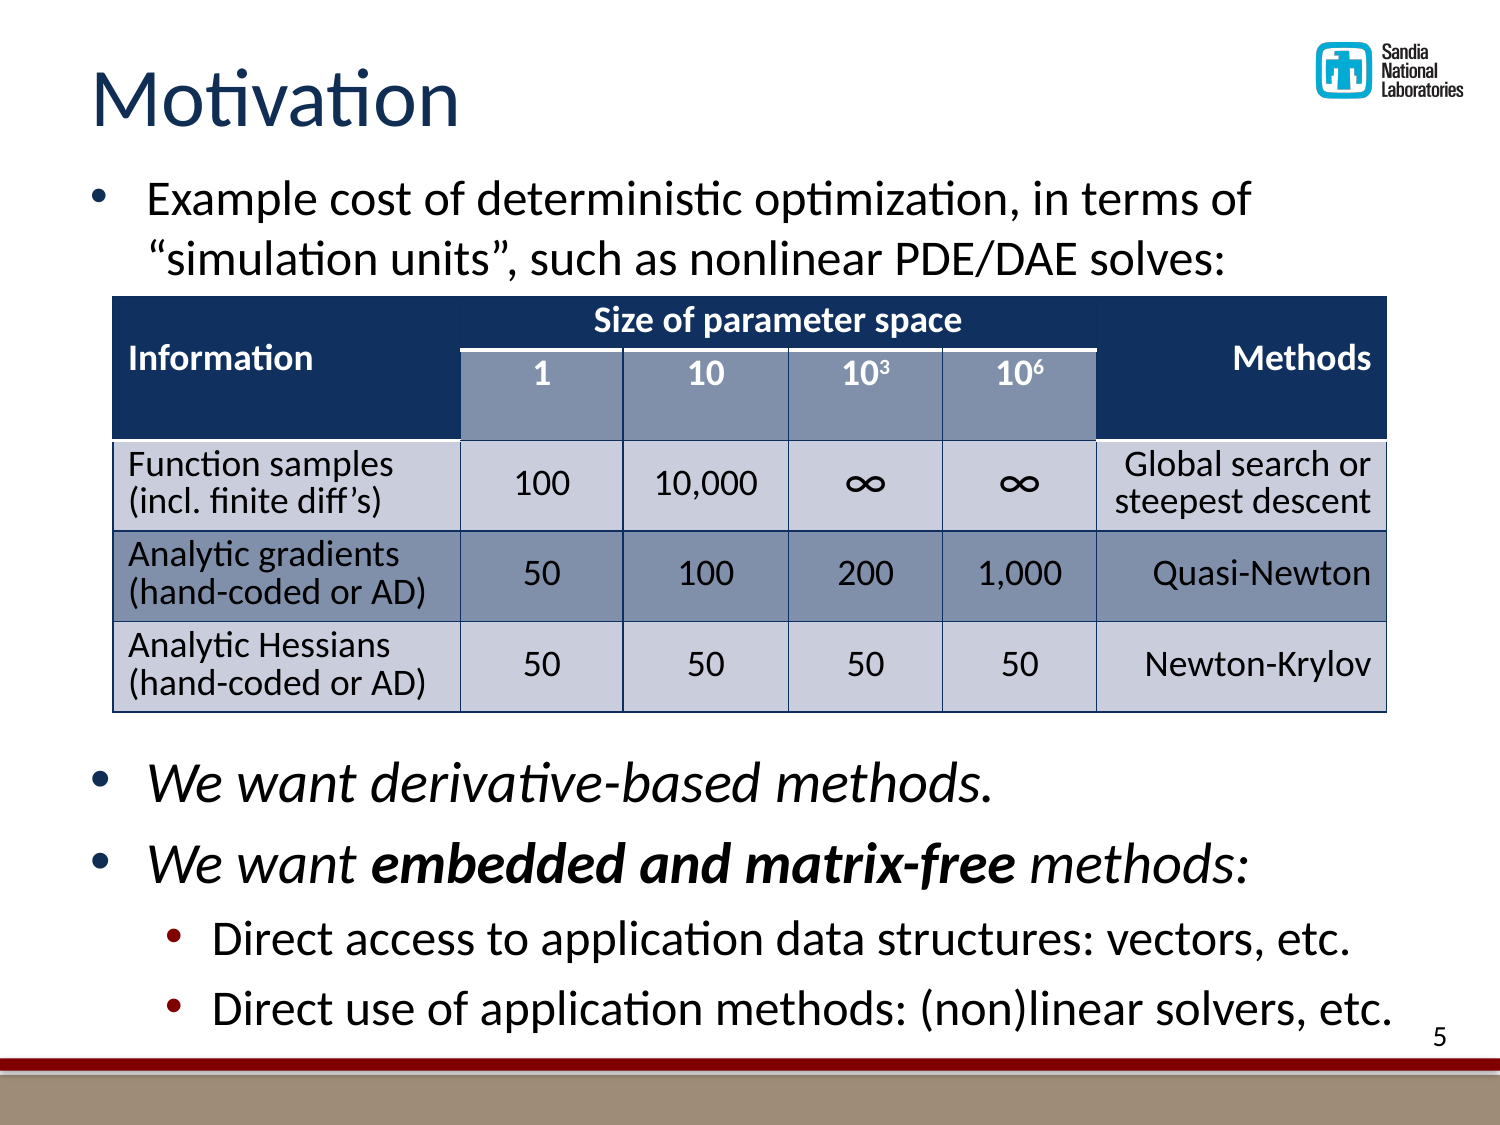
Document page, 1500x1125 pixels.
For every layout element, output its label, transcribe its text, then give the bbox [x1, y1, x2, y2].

table_cell 50 [624, 622, 788, 711]
table_cell Quasi-Newton [1097, 532, 1386, 621]
table_header Size of parameter space [461, 298, 1096, 348]
list Example cost of deterministic optimization, in terms of “simulation units”, such as nonlinear PDE/DAE solves: We want derivative-based methods. We want embedded and matrix-free methods: Direct access to application data structures: vectors, etc. Direct use of application methods: (non)linear solvers, etc. [74, 157, 1426, 1082]
table_cell Newton-Krylov [1097, 622, 1386, 711]
table_cell 10,000 [624, 441, 788, 530]
table_cell Global search or steepest descent [1097, 442, 1386, 530]
slide_number 5 [1362, 1009, 1463, 1072]
table_cell Function samples (incl. finite diff’s) [114, 442, 460, 530]
title Motivation [74, 11, 1426, 157]
table_cell 200 [789, 532, 942, 621]
table_header Information [114, 298, 460, 439]
table_cell 1,000 [943, 532, 1096, 621]
table_cell 106 [943, 352, 1096, 440]
table_cell 1 [461, 352, 622, 440]
table_cell 10 [624, 352, 788, 440]
picture [1426, 37, 1467, 105]
table_cell 103 [789, 352, 942, 440]
table_cell ∞ [943, 441, 1096, 530]
table_cell 100 [461, 441, 622, 530]
table_cell Analytic Hessians (hand-coded or AD) [114, 622, 460, 711]
table_cell 50 [789, 622, 942, 711]
table_cell Analytic gradients (hand-coded or AD) [114, 532, 460, 621]
table_cell 50 [943, 622, 1096, 711]
table_cell ∞ [789, 441, 942, 530]
table_cell 50 [461, 532, 622, 621]
table_cell 50 [461, 622, 622, 711]
table_header Methods [1097, 298, 1386, 439]
table_cell 100 [624, 532, 788, 621]
